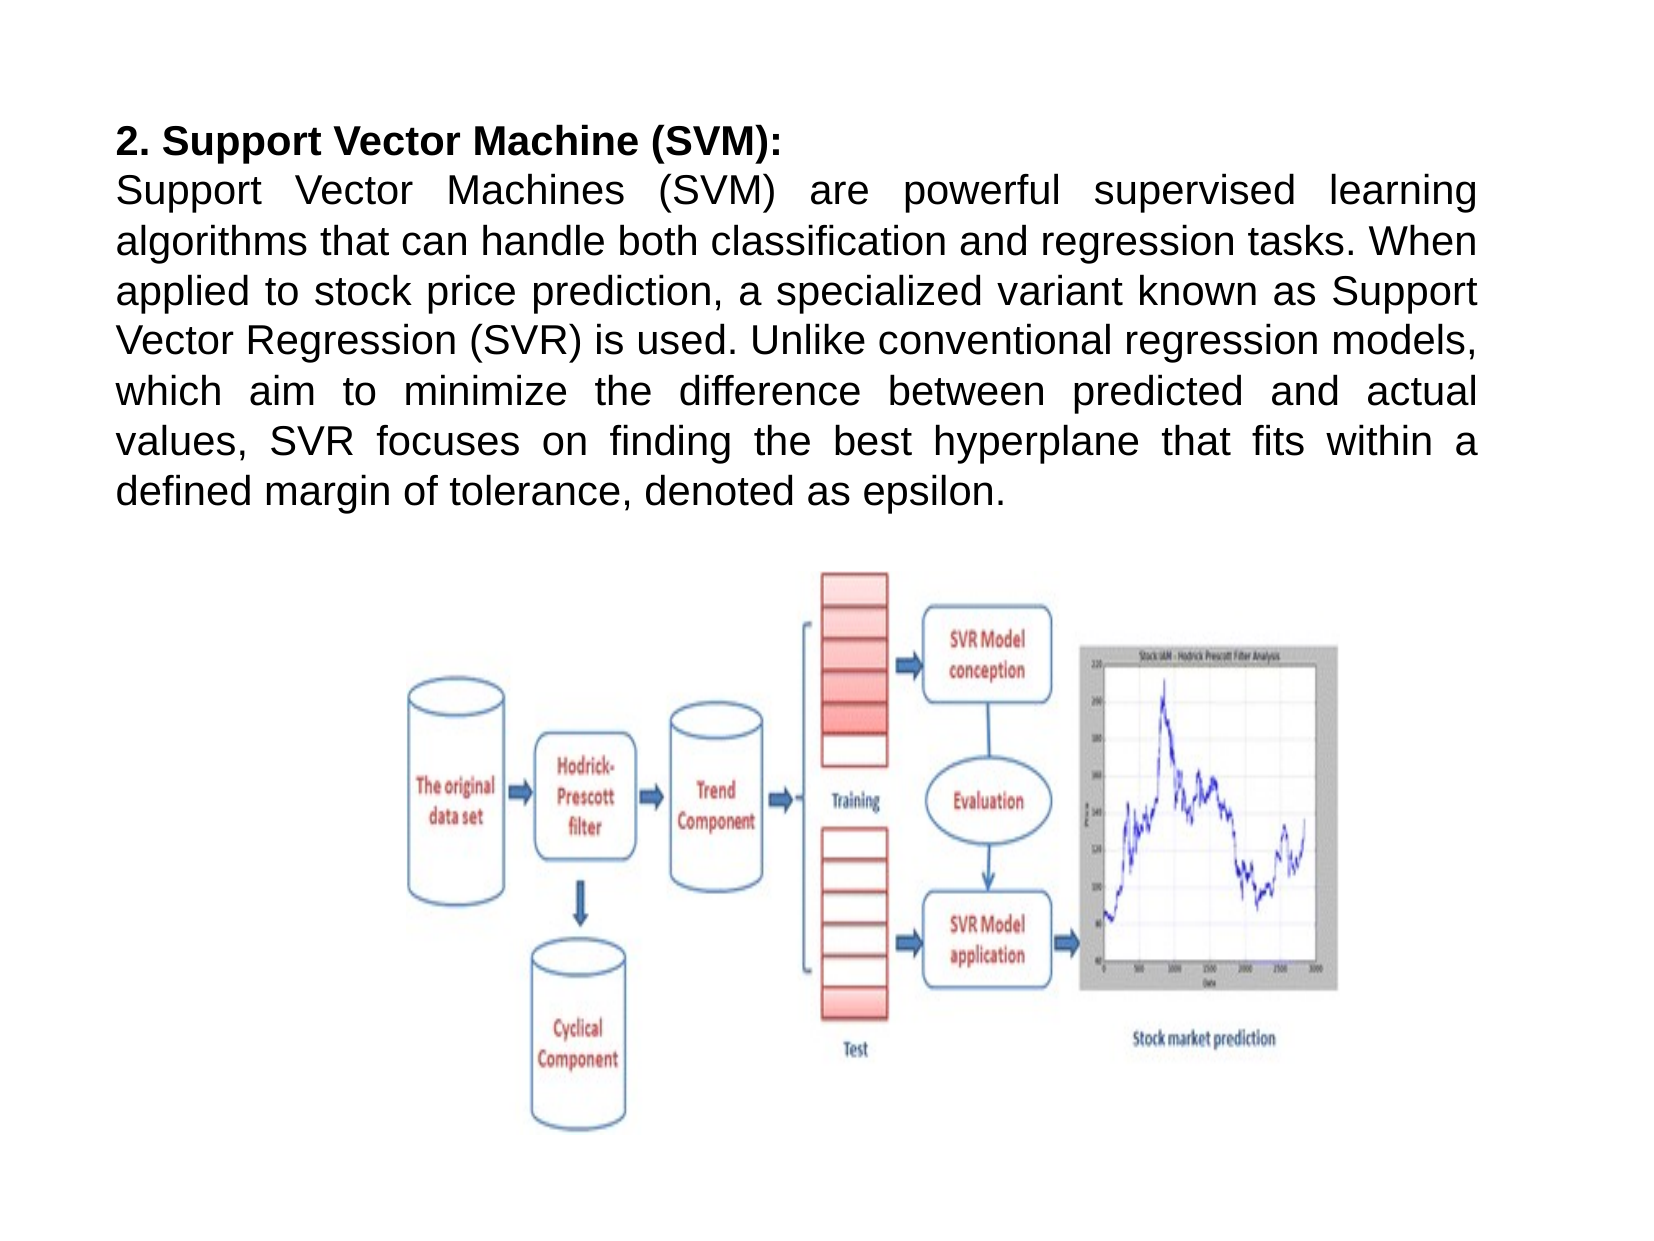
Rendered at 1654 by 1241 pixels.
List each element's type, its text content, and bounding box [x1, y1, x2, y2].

picture [406, 571, 1341, 1135]
text_box 2. Support Vector Machine (SVM): Support Vector Machines (SVM) are powerful supervised learning algorithms that can handle both classification and regression tasks. When applied to stock price prediction, a specialized variant known as Support Vector Regression (SVR) is used. Unlike conventional regression models, which aim to minimize the difference between predicted and actual values, SVR focuses on finding the best hyperplane that fits within a defined margin of tolerance, denoted as epsilon. [100, 105, 1494, 521]
